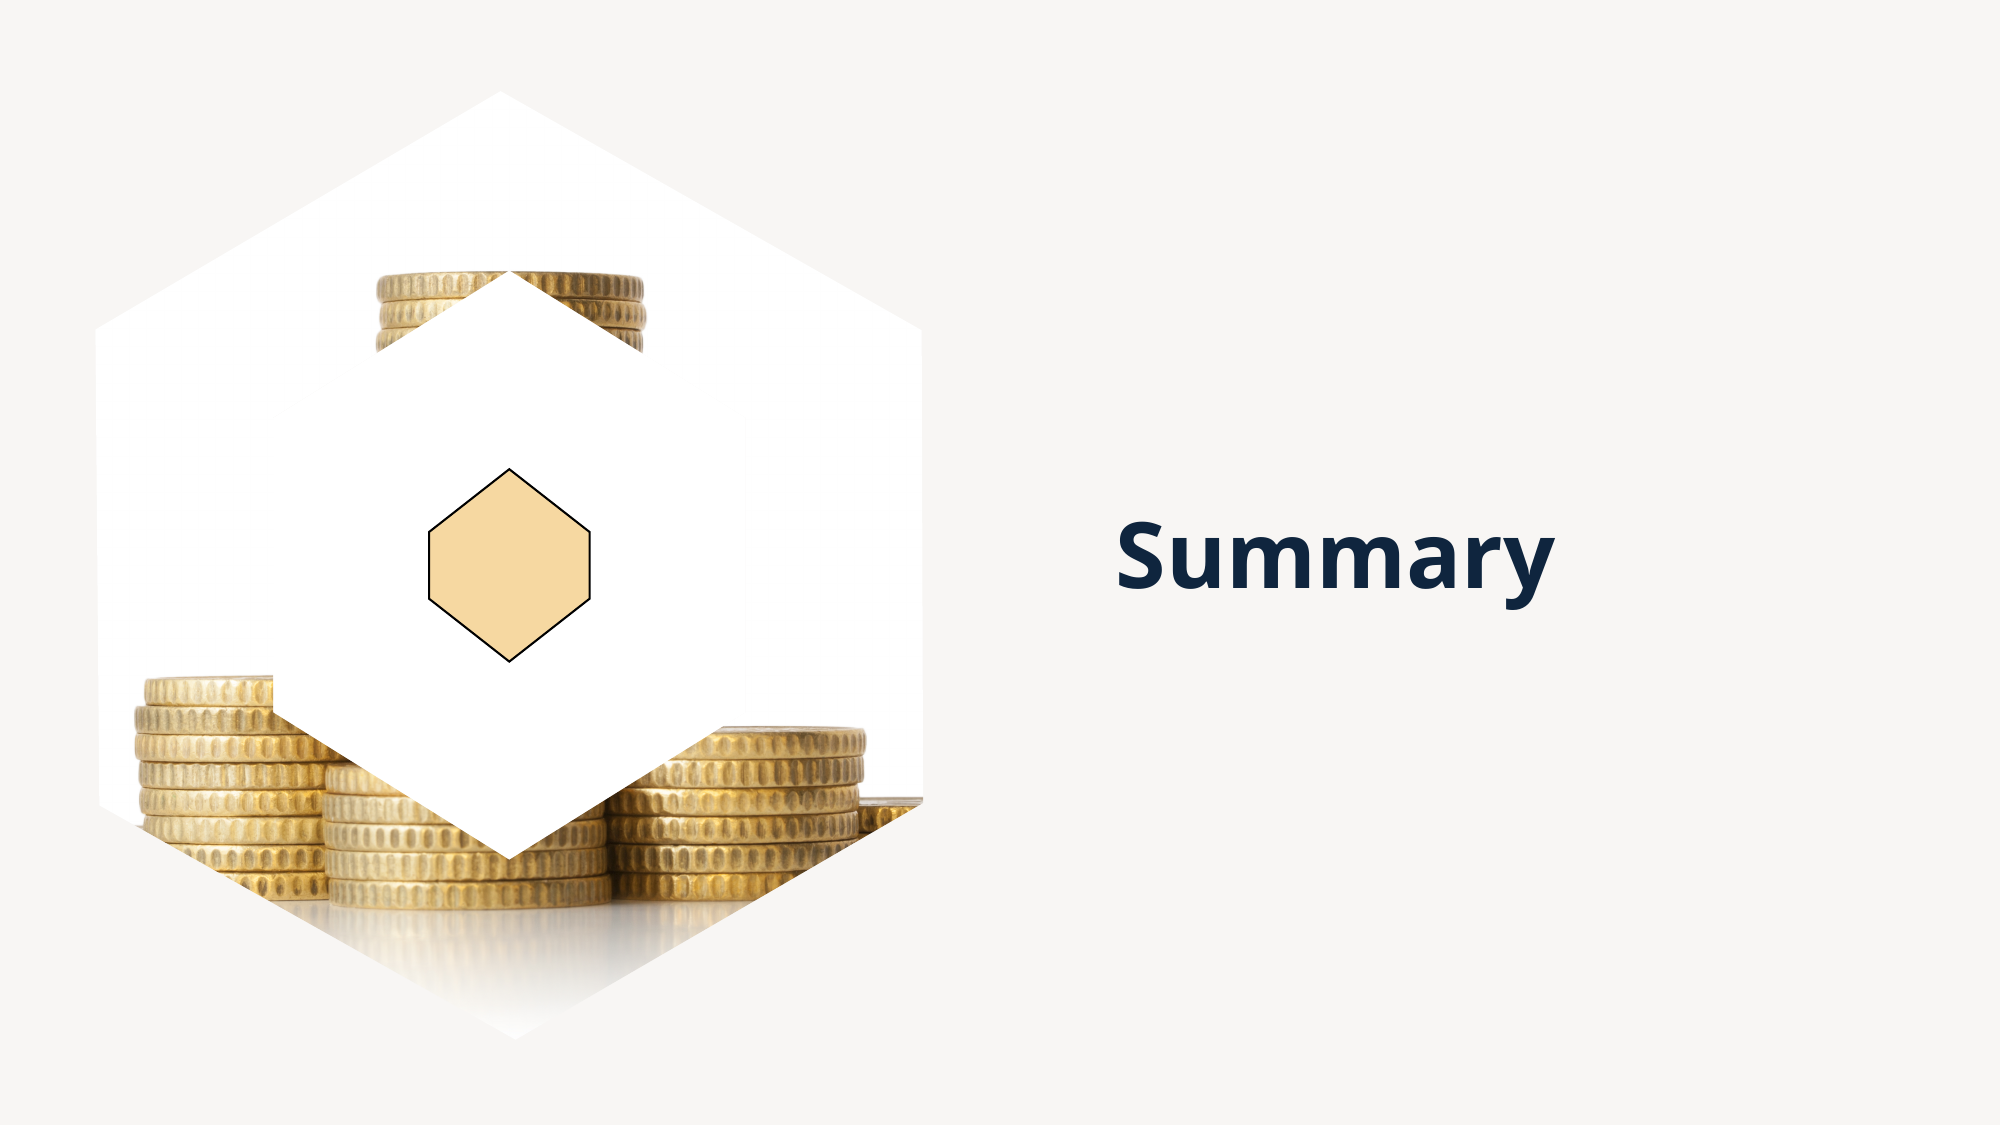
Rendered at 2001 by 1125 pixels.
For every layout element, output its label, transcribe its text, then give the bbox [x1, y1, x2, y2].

picture [95, 91, 924, 1040]
title Summary [1100, 330, 1830, 787]
